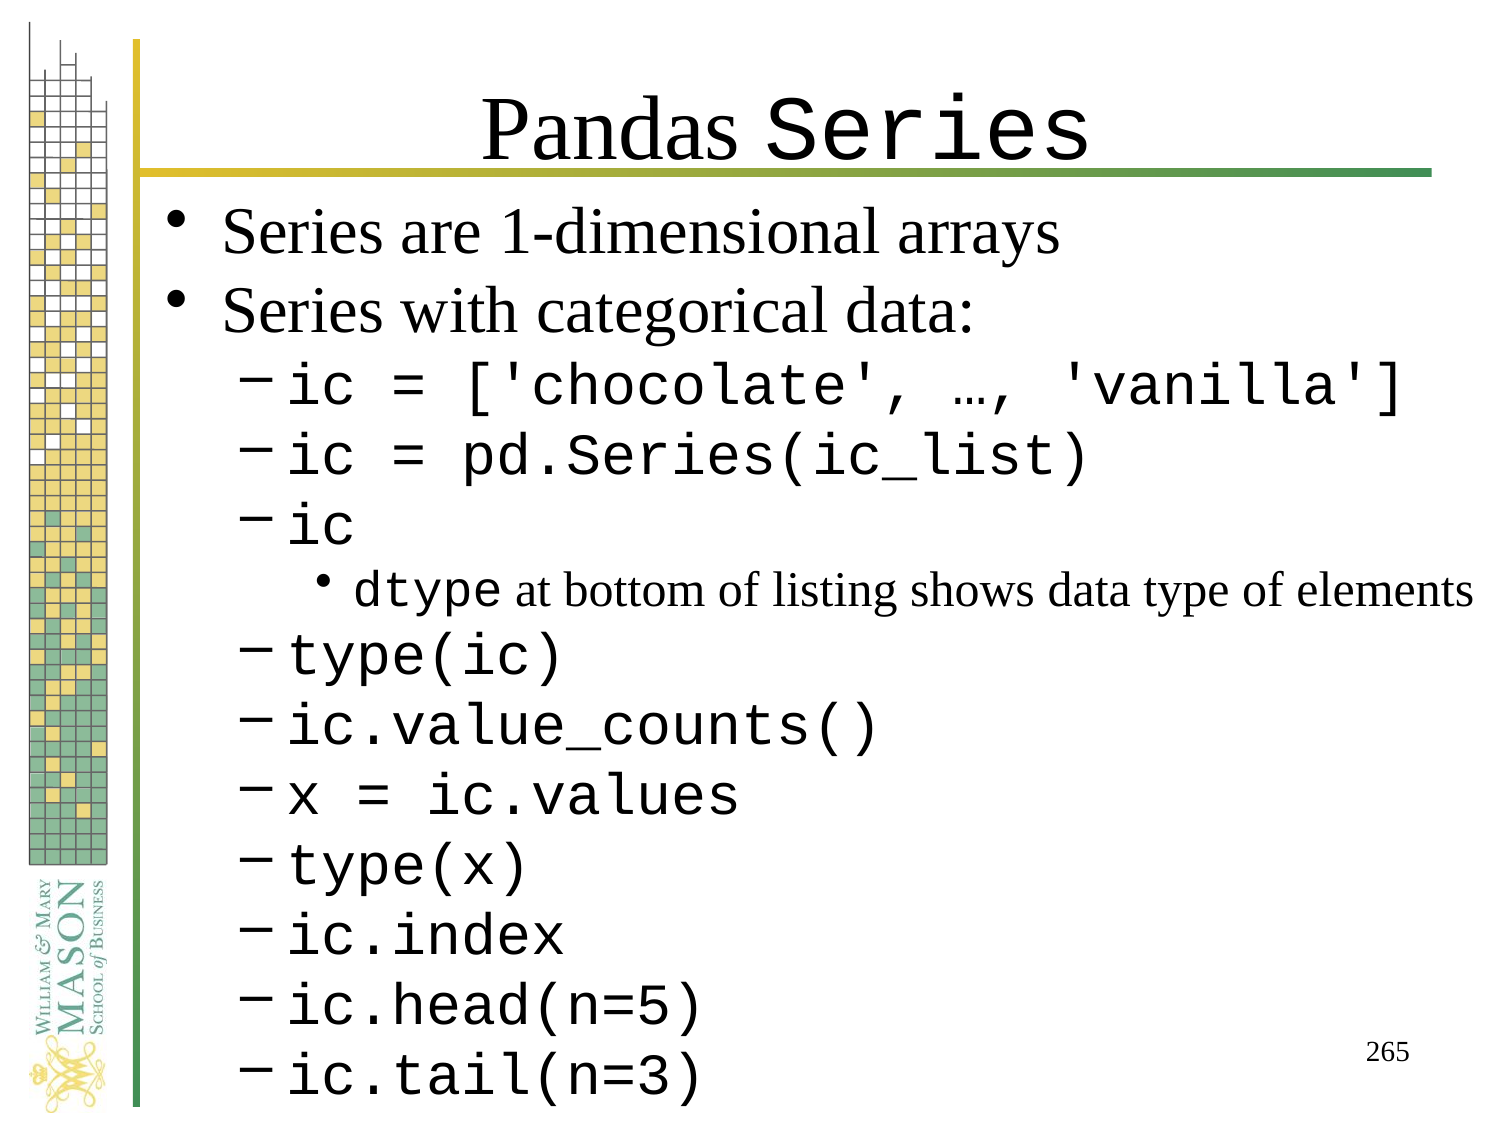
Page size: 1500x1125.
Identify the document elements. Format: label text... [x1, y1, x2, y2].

slide_number 265 [1048, 1024, 1426, 1103]
title Pandas Series [150, 45, 1425, 178]
list Series are 1-dimensional arrays Series with categorical data: ic = ['chocolate', …, 'vanilla'] ic = pd.Series(ic_list) ic dtype at bottom of listing shows data type of elements type(ic) ic.value_counts() x = ic.values type(x) ic.index ic.head(n=5) ic.tail(n=3) [150, 178, 1500, 1005]
table_header Description [29, 879, 107, 1113]
